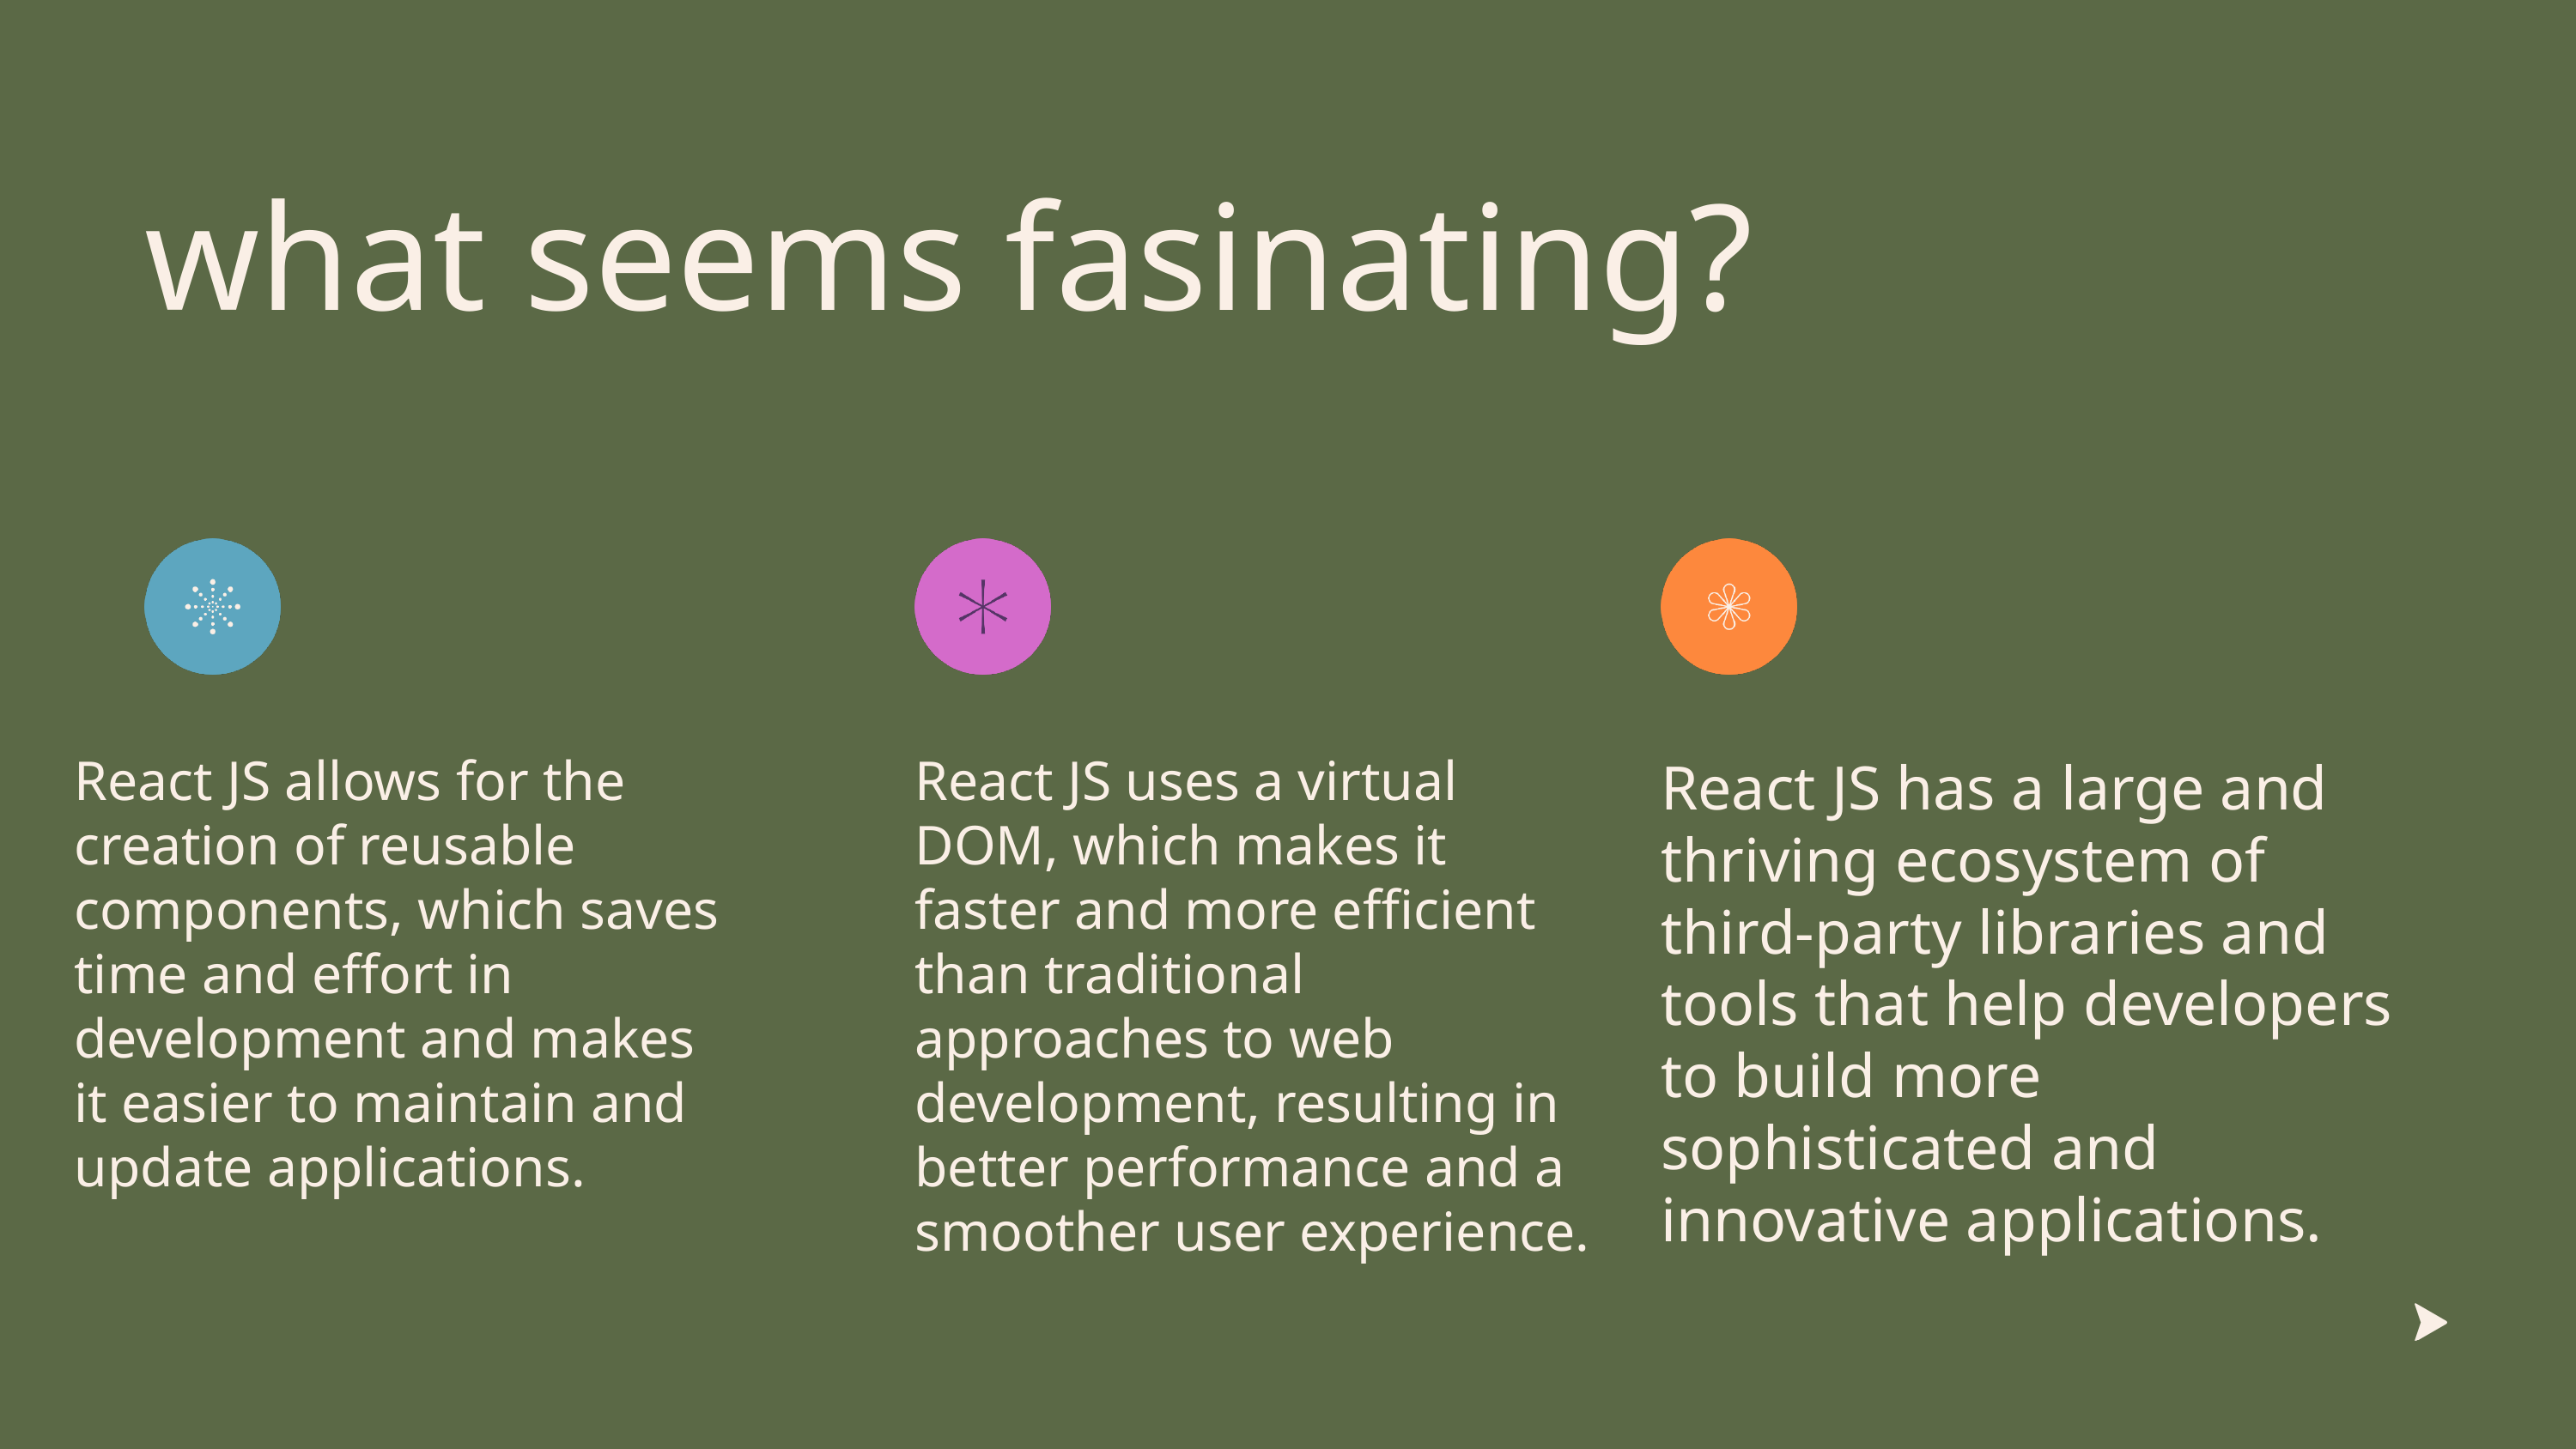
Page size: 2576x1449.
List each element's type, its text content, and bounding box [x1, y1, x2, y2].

picture [914, 538, 1051, 676]
picture [2415, 1303, 2447, 1341]
picture [144, 538, 281, 676]
text_box what seems fasinating? [144, 163, 2031, 340]
text_box React JS uses a virtual DOM, which makes it faster and more efficient than traditional approaches to web development, resulting in better performance and a smoother user experience. [914, 747, 1605, 1263]
text_box React JS has a large and thriving ecosystem of third-party libraries and tools that help developers to build more sophisticated and innovative applications. [1661, 749, 2432, 1254]
text_box React JS allows for the creation of reusable components, which saves time and effort in development and makes it easier to maintain and update applications. [74, 747, 731, 1198]
picture [1661, 538, 1797, 676]
